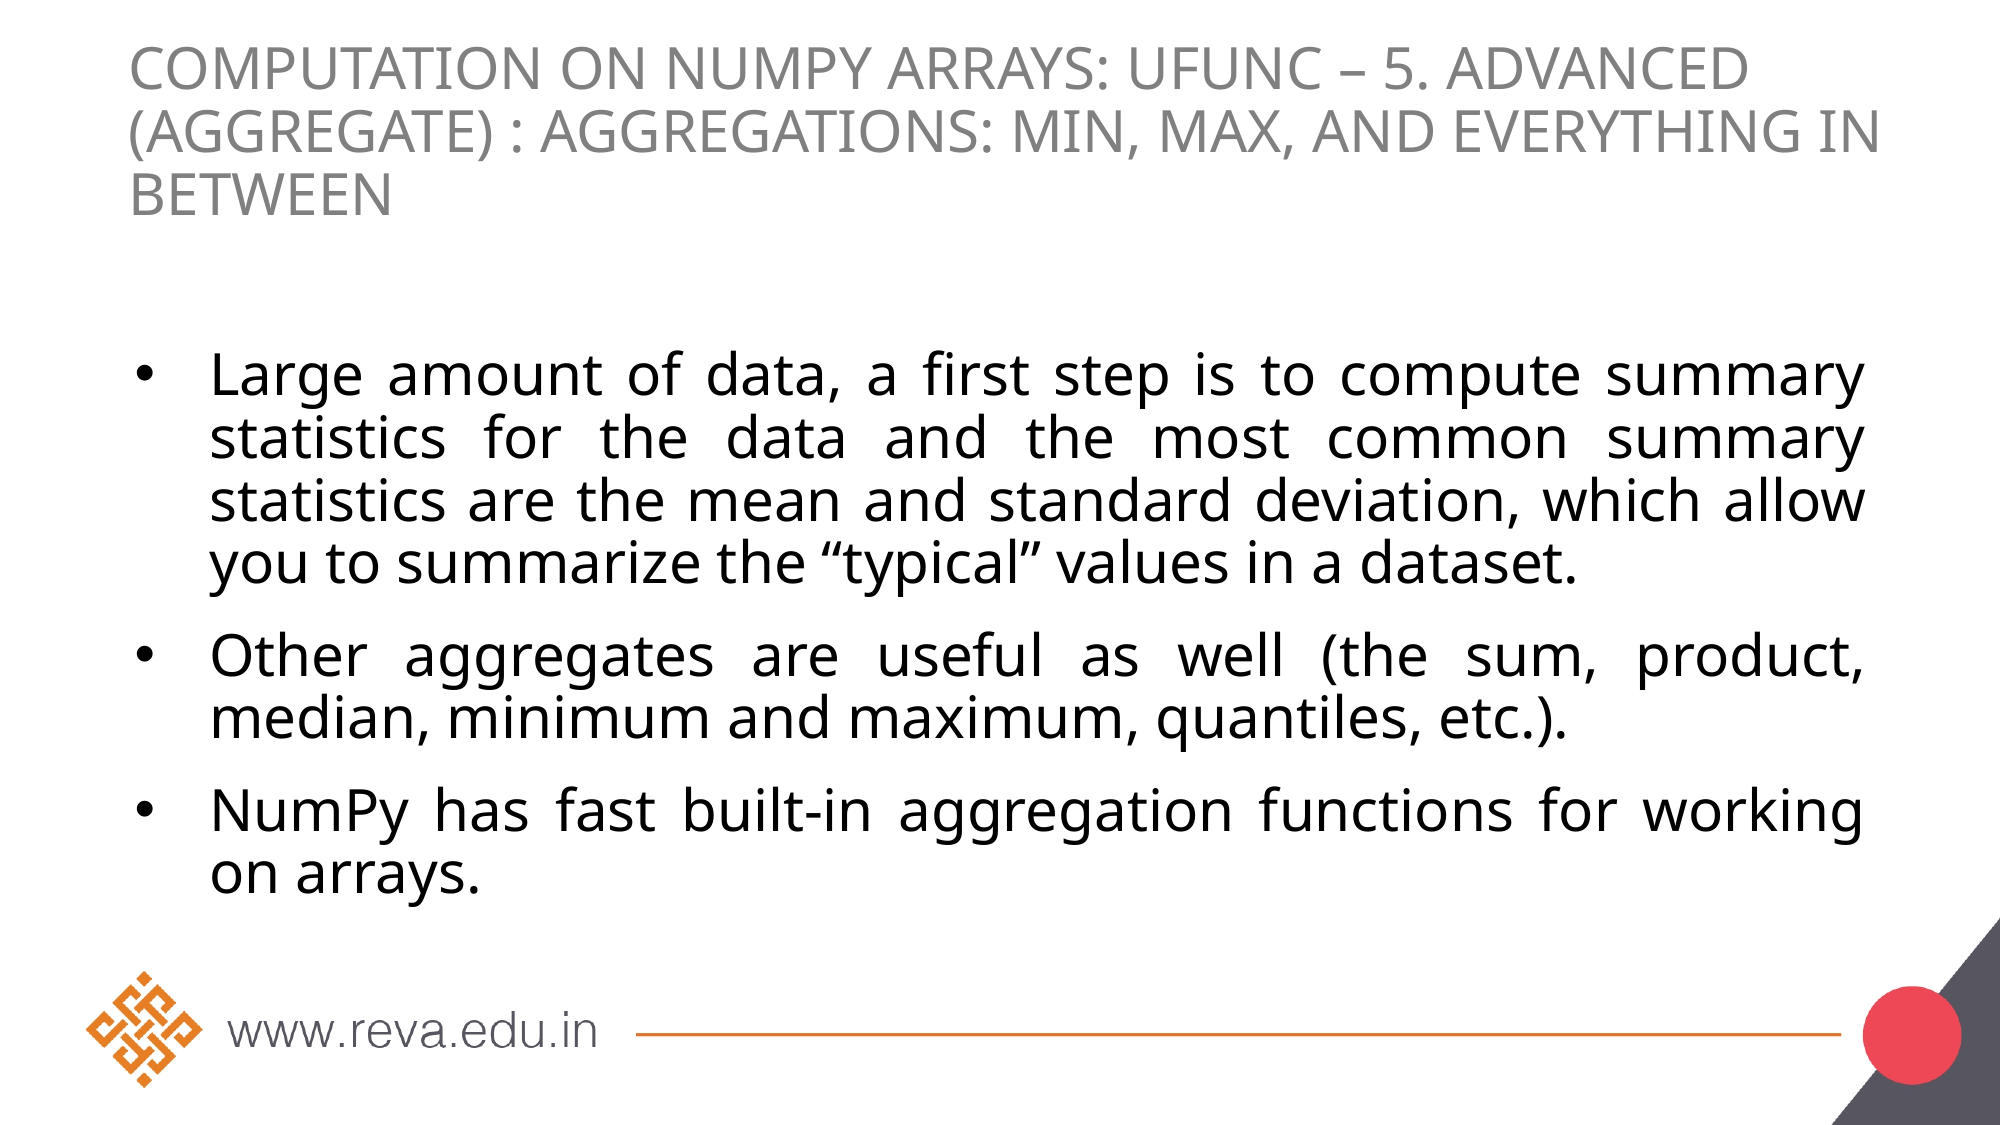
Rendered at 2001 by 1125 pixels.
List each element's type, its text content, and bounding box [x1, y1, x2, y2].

title Computation on NumPy Arrays: UFunc – 5. Advanced (Aggregate) : Aggregations: Min, Max, and Everything in Between [114, 64, 1938, 203]
picture [0, 0, 2000, 1125]
list Large amount of data, a first step is to compute summary statistics for the data and the most common summary statistics are the mean and standard deviation, which allow you to summarize the “typical” values in a dataset. Other aggregates are useful as well (the sum, product, median, minimum and maximum, quantiles, etc.). NumPy has fast built-in aggregation functions for working on arrays. [119, 337, 1881, 828]
